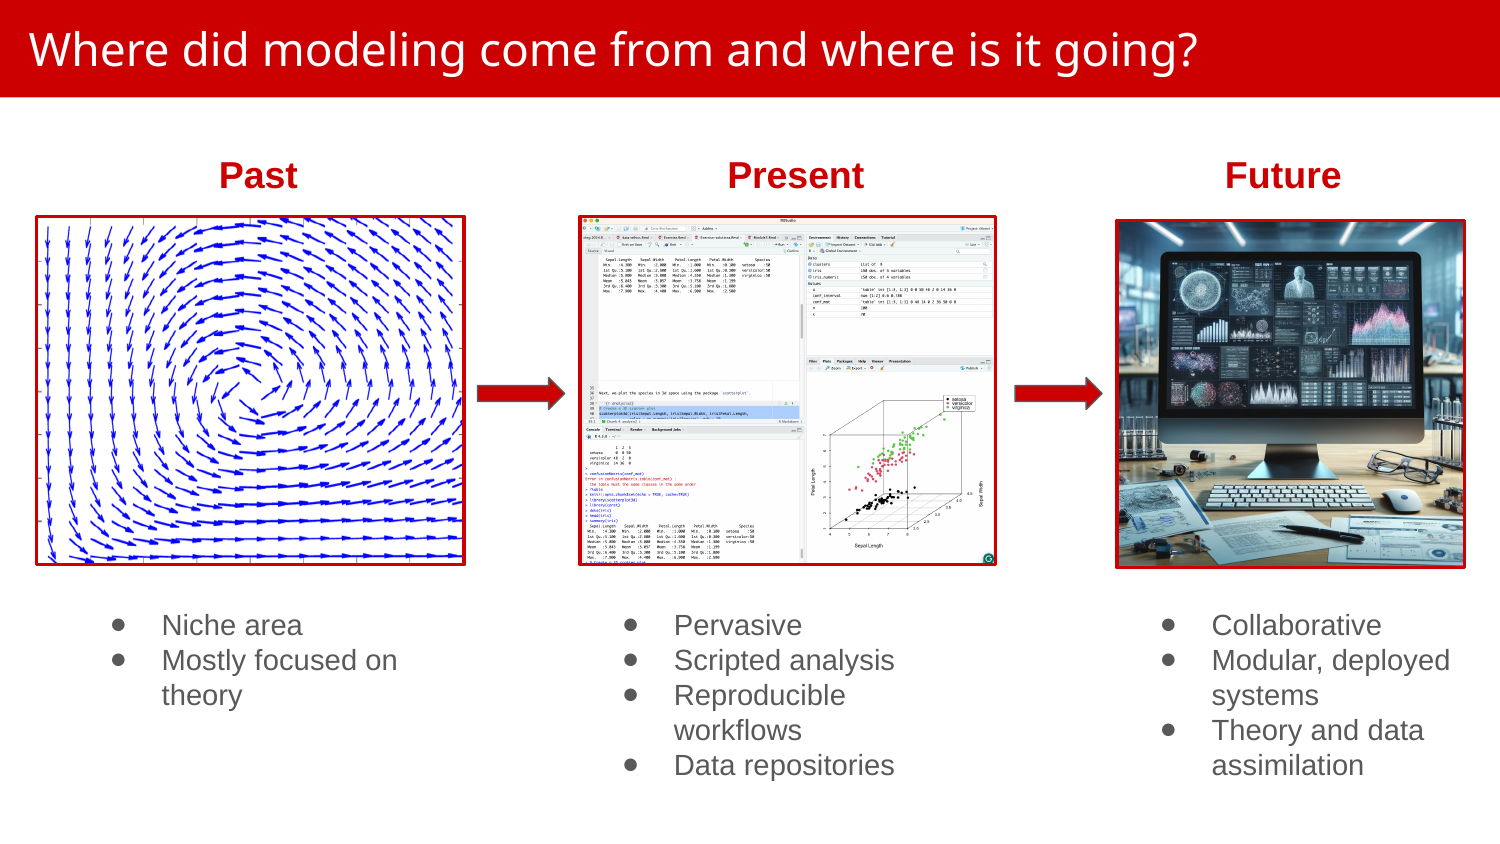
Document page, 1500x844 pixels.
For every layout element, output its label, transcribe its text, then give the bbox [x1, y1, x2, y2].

text_box Future [1119, 136, 1448, 197]
picture [1118, 221, 1463, 567]
text_box Niche area Mostly focused on theory [71, 591, 483, 818]
picture [37, 217, 463, 564]
text_box Past [94, 136, 423, 197]
text_box Collaborative Modular, deployed systems Theory and data assimilation [1121, 591, 1500, 818]
text_box Pervasive Scripted analysis Reproducible workflows Data repositories [584, 591, 995, 818]
text_box Present [631, 136, 960, 197]
text_box [1015, 377, 1103, 410]
picture [581, 217, 994, 564]
title Where did modeling come from and where is it going? [13, 2, 1412, 97]
text_box [0, 0, 1500, 98]
text_box [477, 377, 565, 410]
